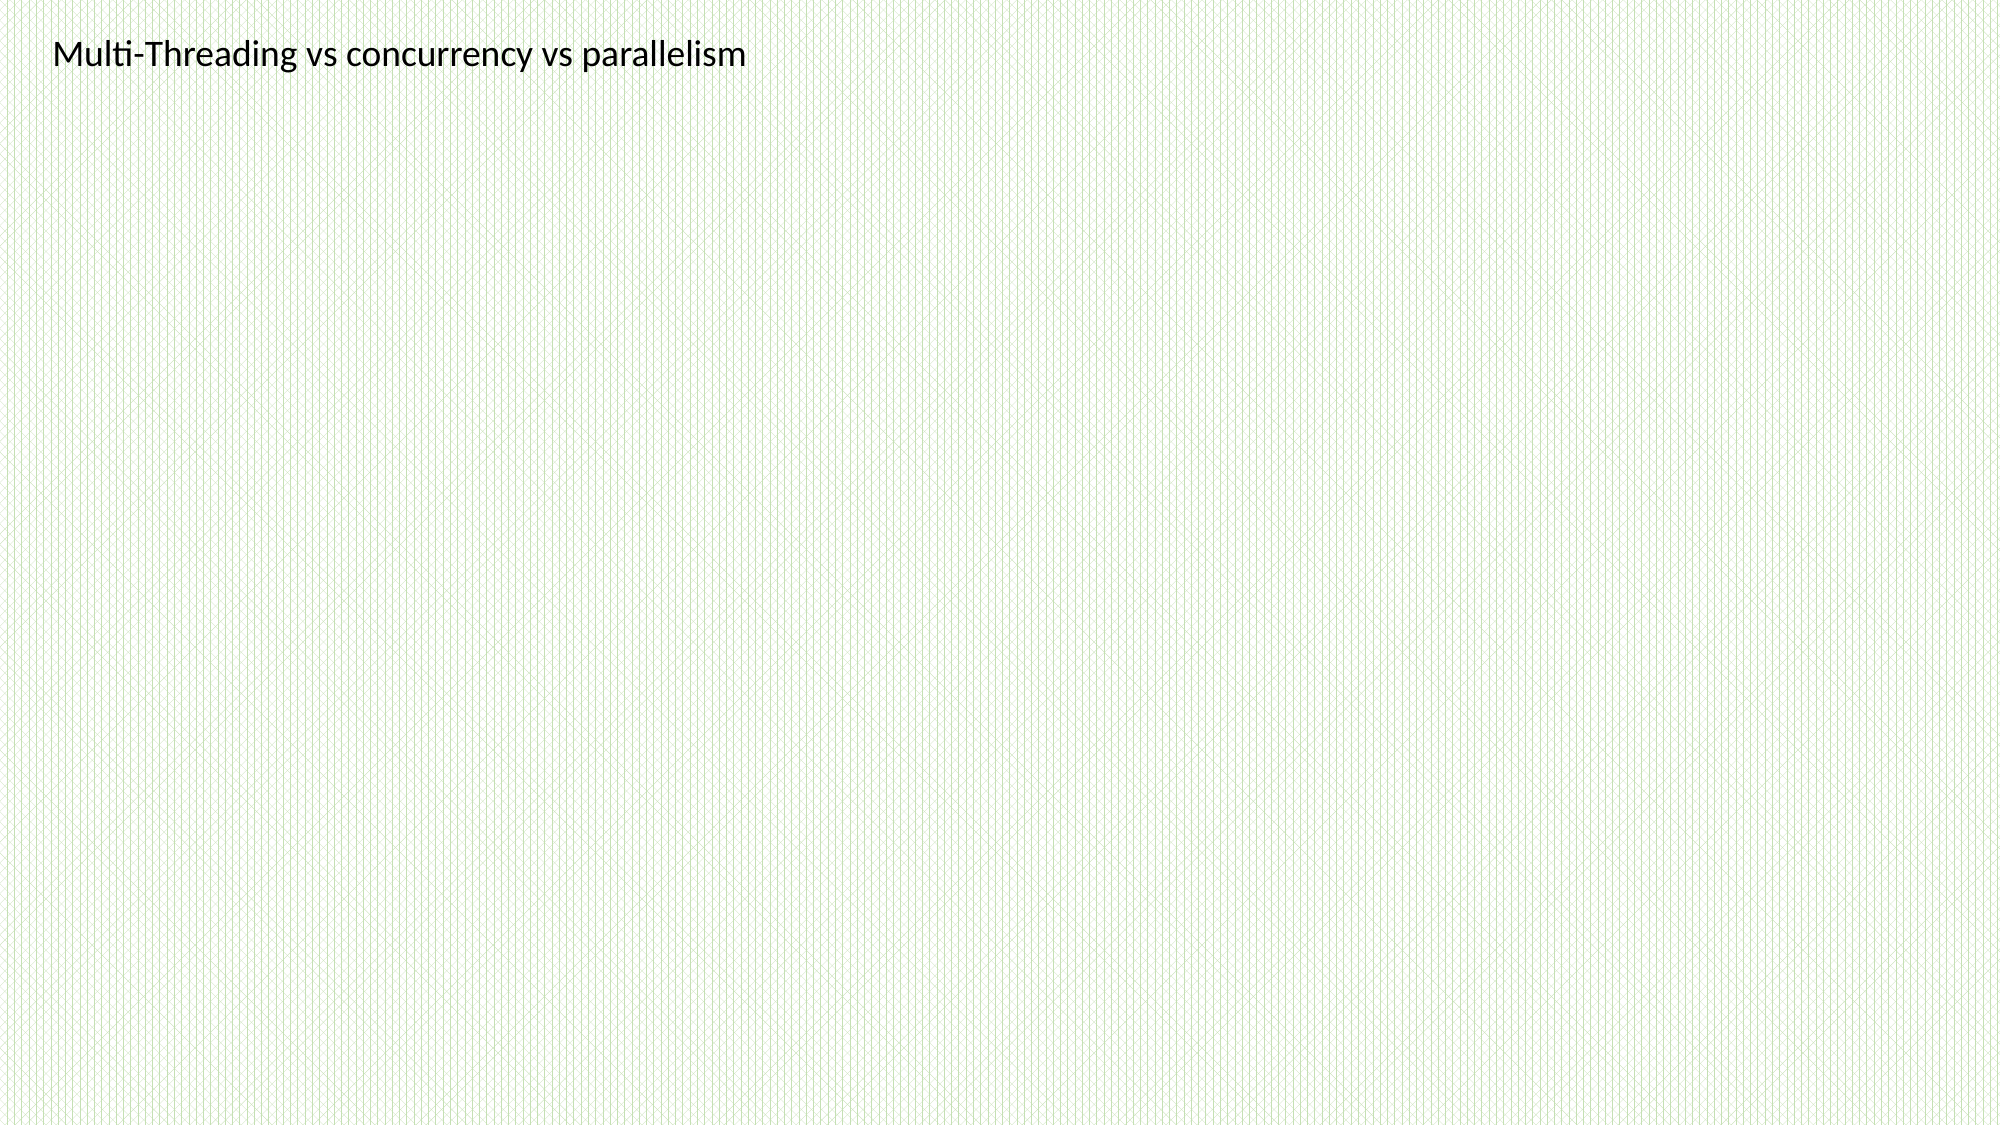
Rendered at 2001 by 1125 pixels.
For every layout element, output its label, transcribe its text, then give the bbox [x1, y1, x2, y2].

text_box Multi-Threading vs concurrency vs parallelism [37, 21, 763, 82]
